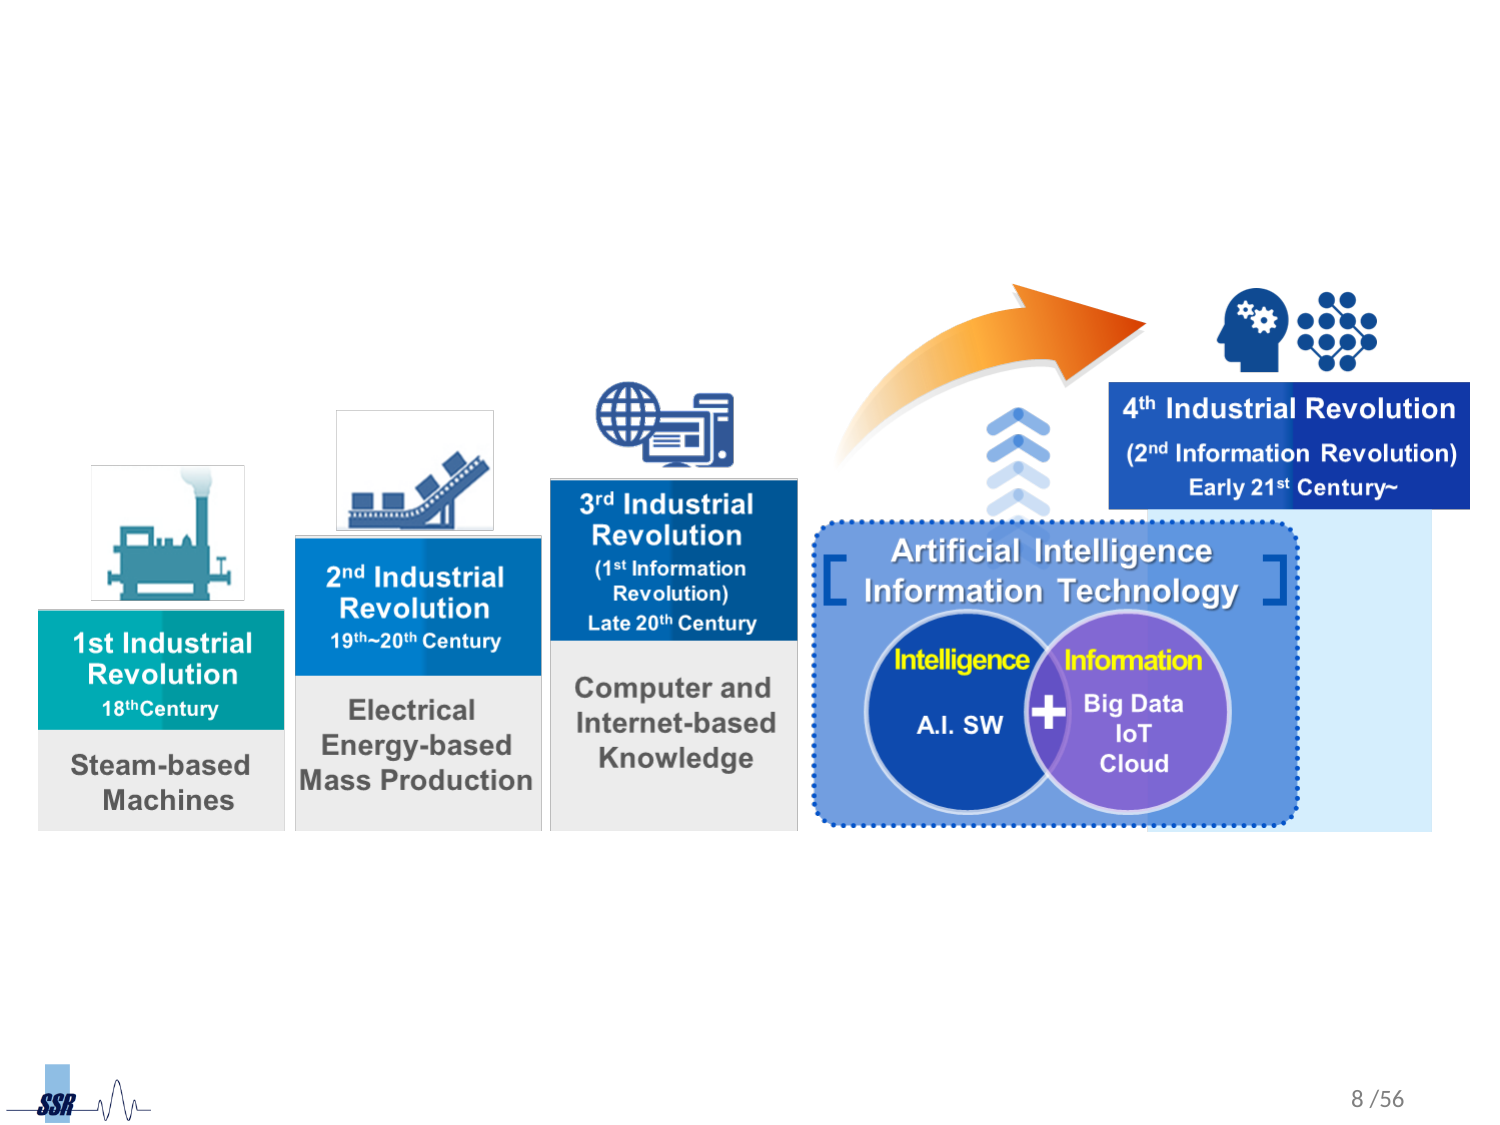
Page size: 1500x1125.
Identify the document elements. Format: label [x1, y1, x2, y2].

picture [38, 283, 1475, 833]
picture [1, 1062, 151, 1125]
